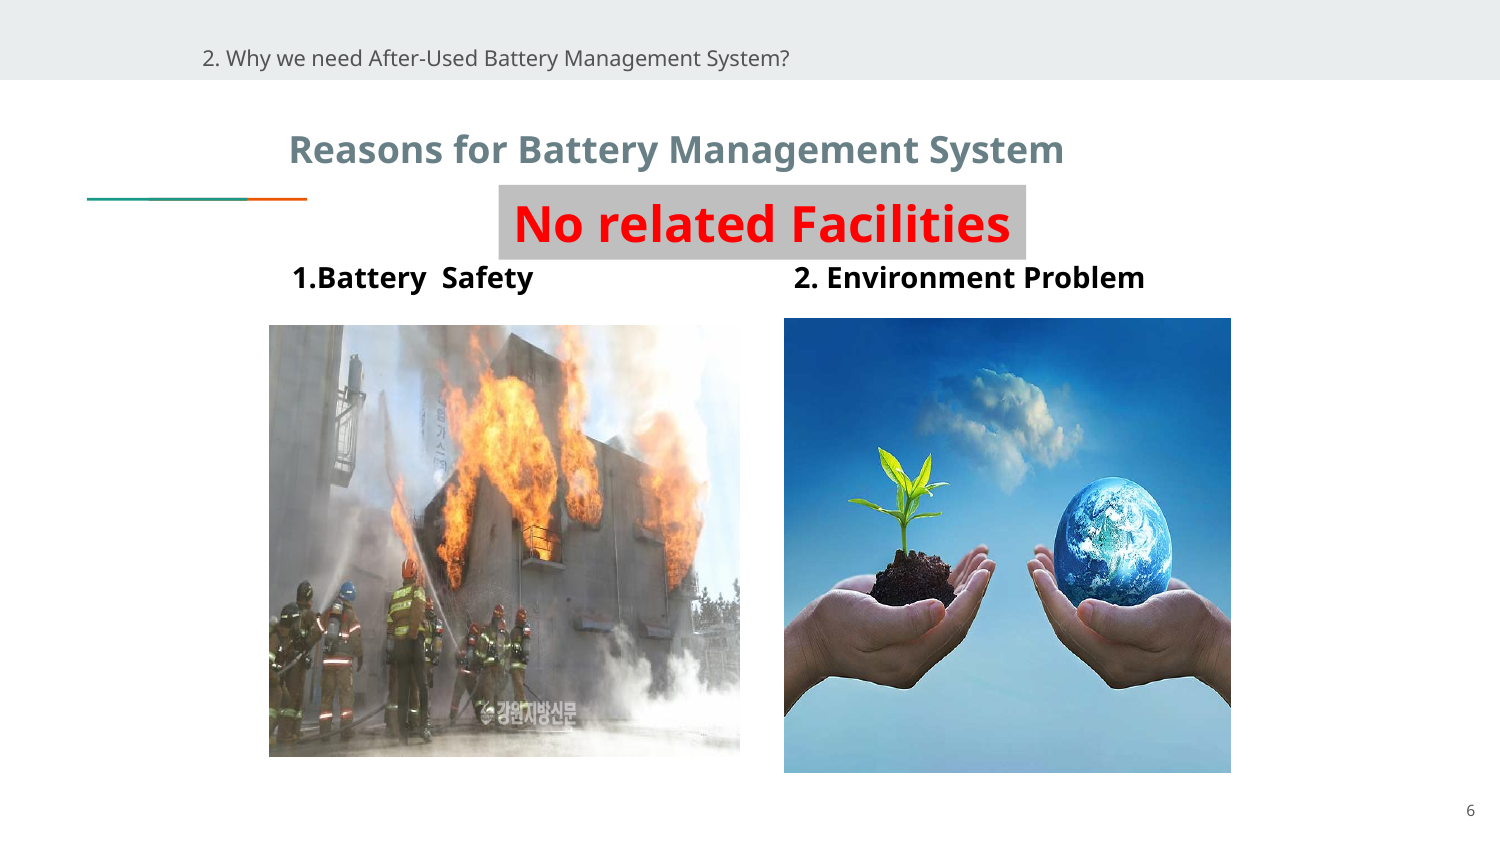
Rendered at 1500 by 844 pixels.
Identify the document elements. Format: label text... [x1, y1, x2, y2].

picture [783, 318, 1231, 773]
picture [268, 325, 740, 757]
text_box 1.Battery Safety [277, 252, 680, 302]
text_box 2. Why we need After-Used Battery Management System? [187, 36, 870, 105]
slide_number 6 [1400, 779, 1491, 844]
text_box 2. Environment Problem [779, 252, 1182, 302]
text_box Reasons for Battery Management System [277, 114, 1262, 185]
text_box No related Facilities [498, 184, 1027, 260]
